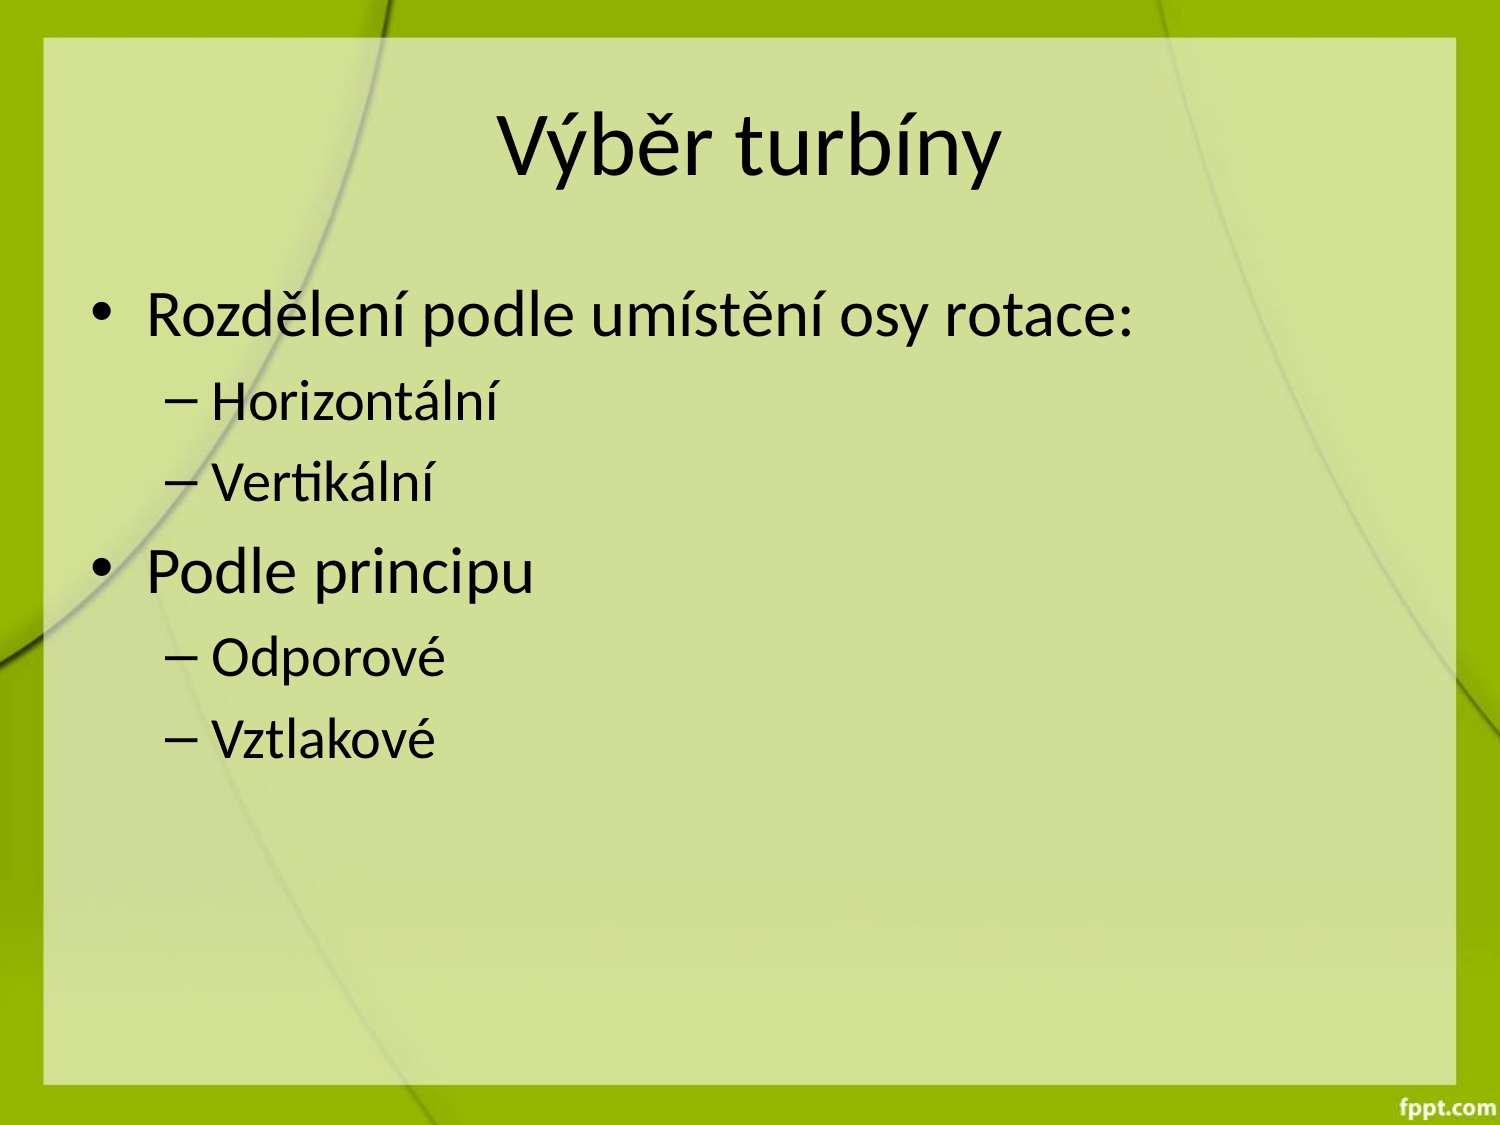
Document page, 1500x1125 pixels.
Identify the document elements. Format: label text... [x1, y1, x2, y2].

list Rozdělení podle umístění osy rotace: Horizontální Vertikální Podle principu Odporové Vztlakové [75, 262, 1425, 1005]
picture [0, 0, 1500, 1125]
title Výběr turbíny [75, 45, 1425, 233]
